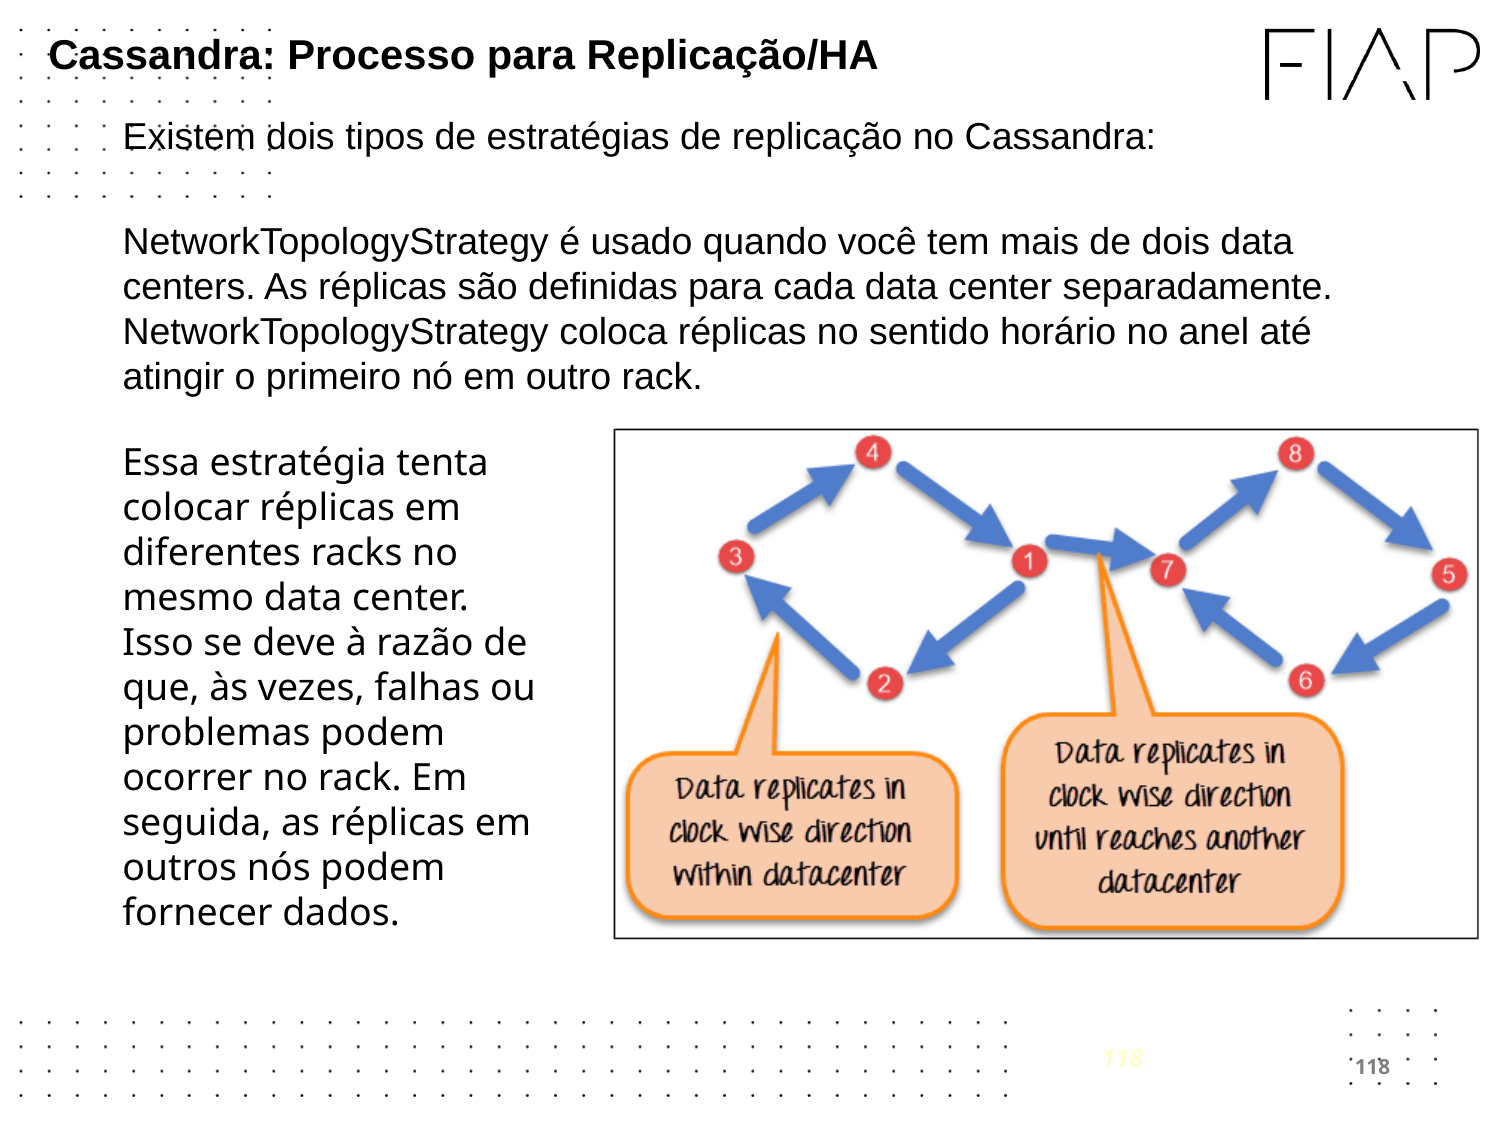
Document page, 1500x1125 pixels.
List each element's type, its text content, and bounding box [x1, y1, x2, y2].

picture [608, 420, 1484, 946]
title Cassandra: Processo para Replicação/HA [33, 26, 1183, 102]
text_box Essa estratégia tenta colocar réplicas em diferentes racks no mesmo data center. Isso se deve à razão de que, às vezes, falhas ou problemas podem ocorrer no rack. Em seguida, as réplicas em outros nós podem fornecer dados. [107, 385, 564, 940]
picture [19, 1019, 1007, 1097]
text_box Existem dois tipos de estratégias de replicação no Cassandra: NetworkTopologyStrategy é usado quando você tem mais de dois data centers. As réplicas são definidas para cada data center separadamente. NetworkTopologyStrategy coloca réplicas no sentido horário no anel até atingir o primeiro nó em outro rack. [107, 104, 1415, 972]
picture [1265, 28, 1480, 100]
picture [1344, 1007, 1437, 1085]
picture [19, 28, 271, 198]
